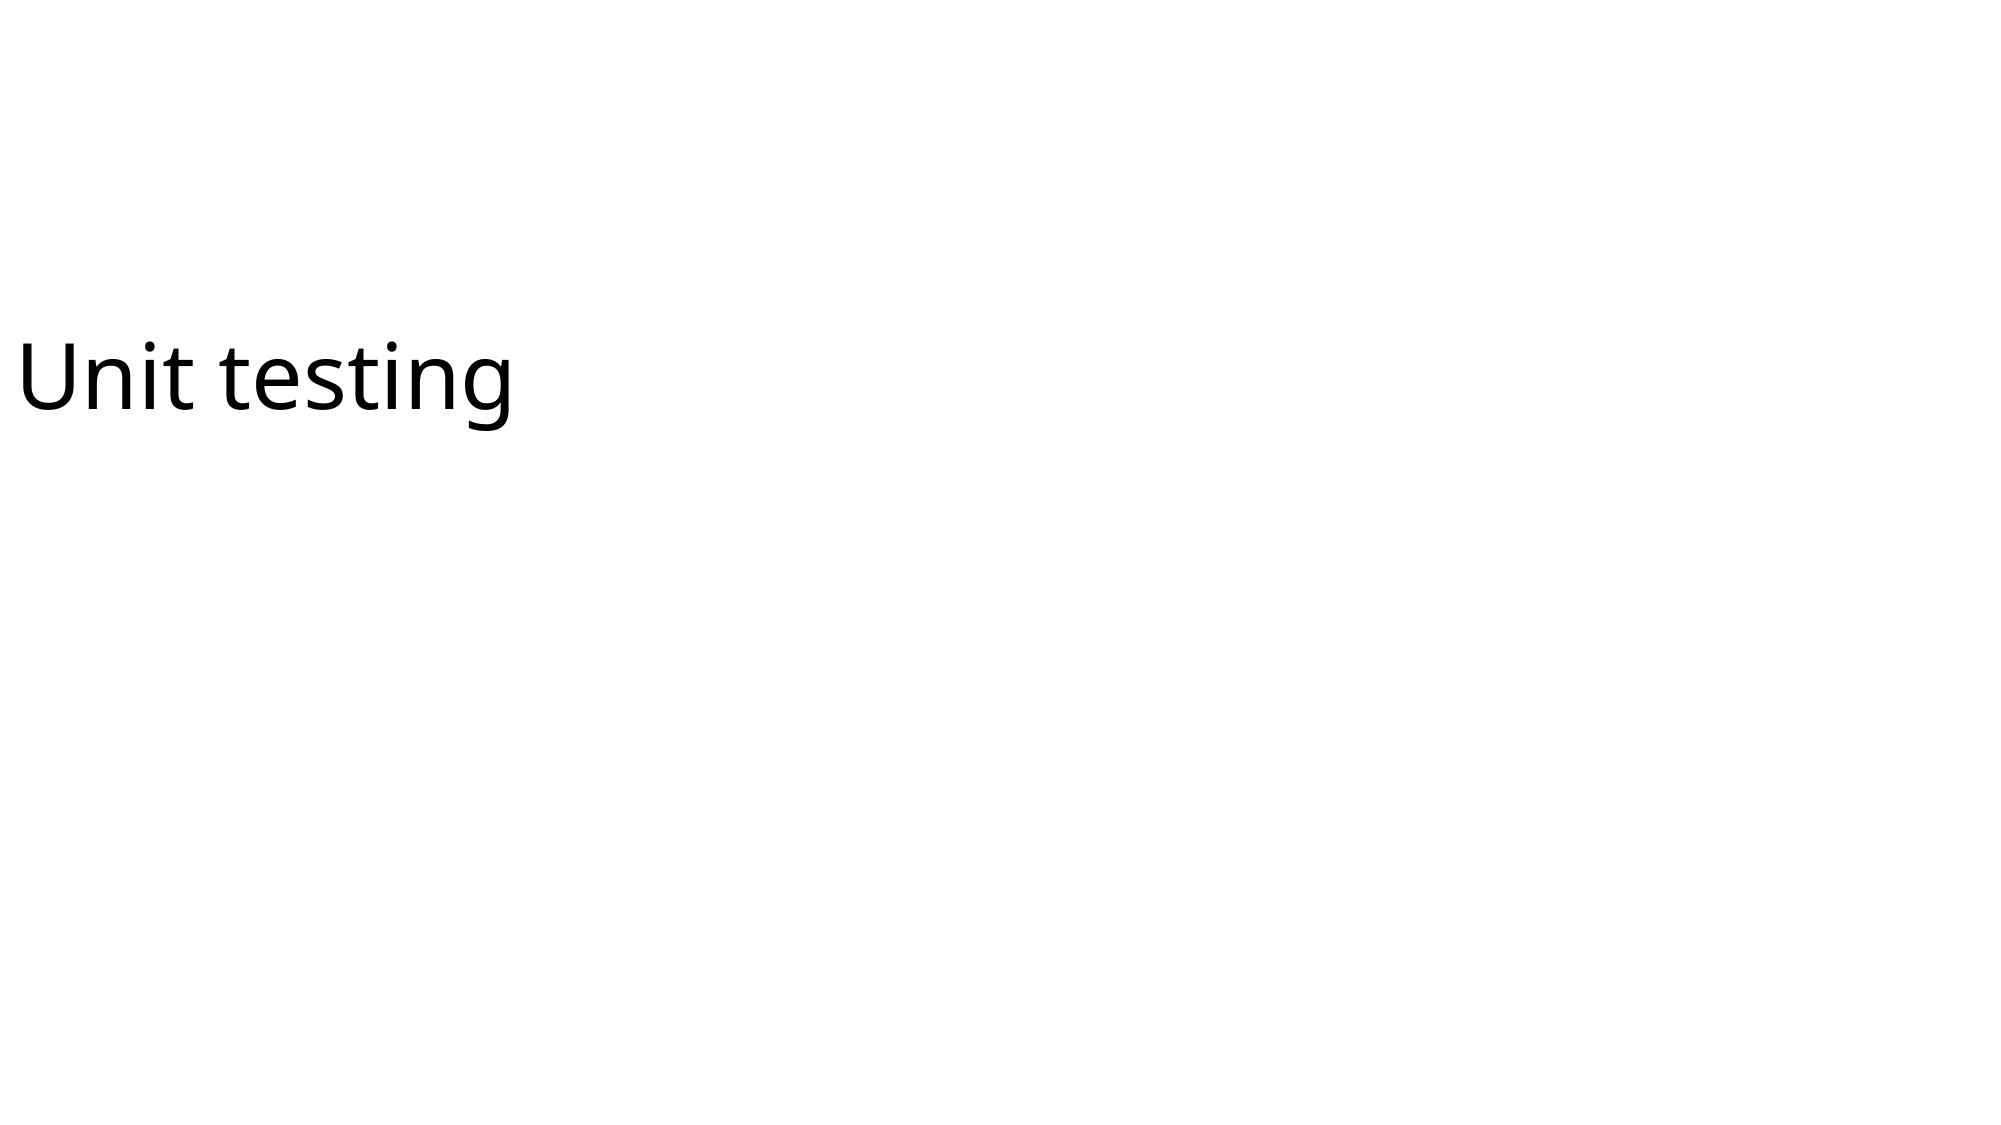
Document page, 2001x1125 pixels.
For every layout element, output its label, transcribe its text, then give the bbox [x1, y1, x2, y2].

title Unit testing [0, 184, 1500, 576]
